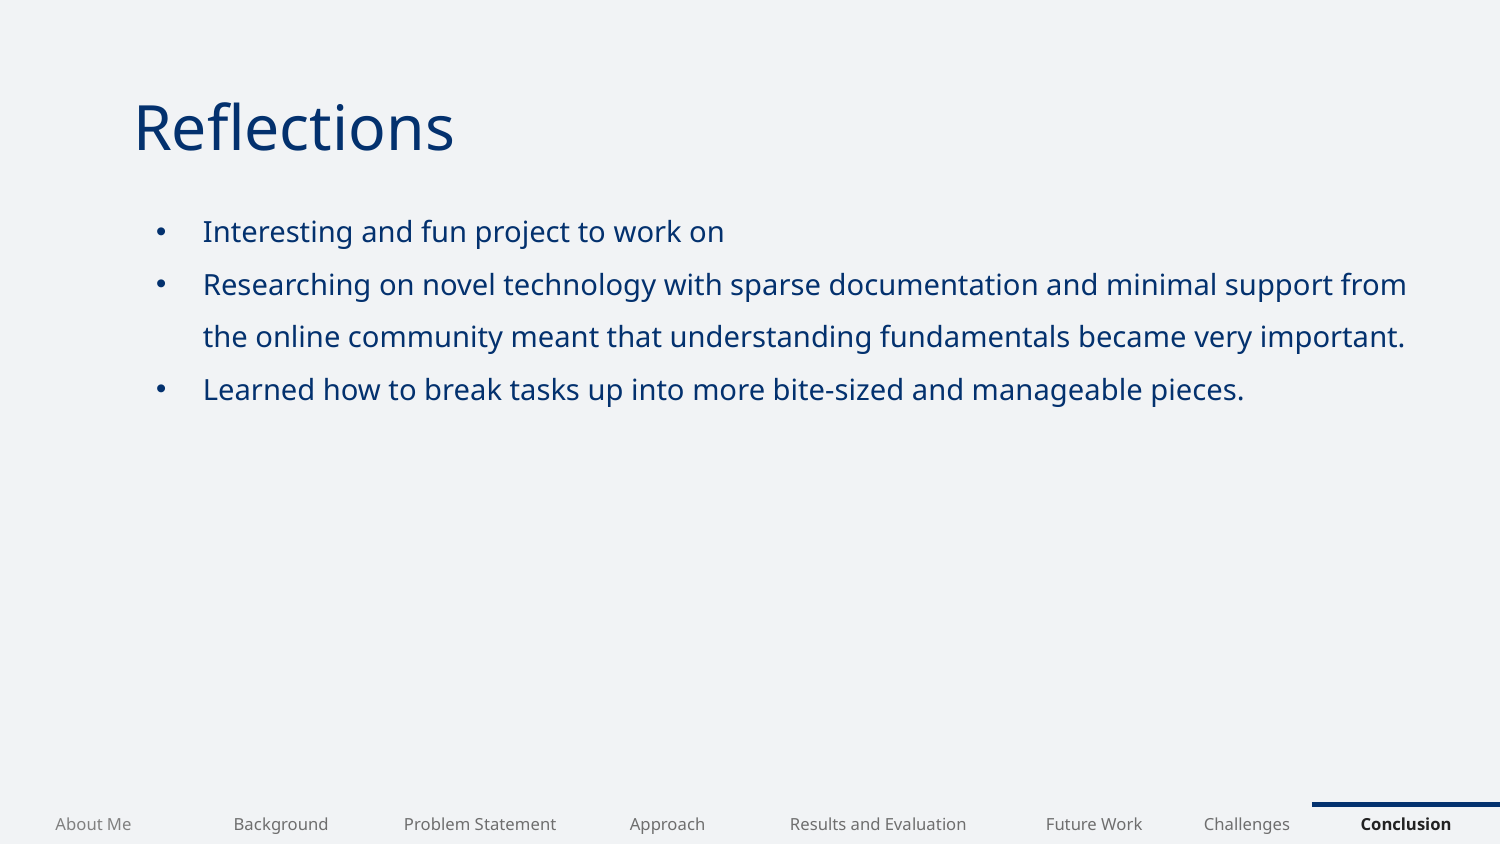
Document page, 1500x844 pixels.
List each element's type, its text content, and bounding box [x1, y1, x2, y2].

list Interesting and fun project to work on Researching on novel technology with sparse documentation and minimal support from the online community meant that understanding fundamentals became very important. Learned how to break tasks up into more bite-sized and manageable pieces. [118, 181, 1446, 750]
title Reflections [118, 72, 1382, 167]
